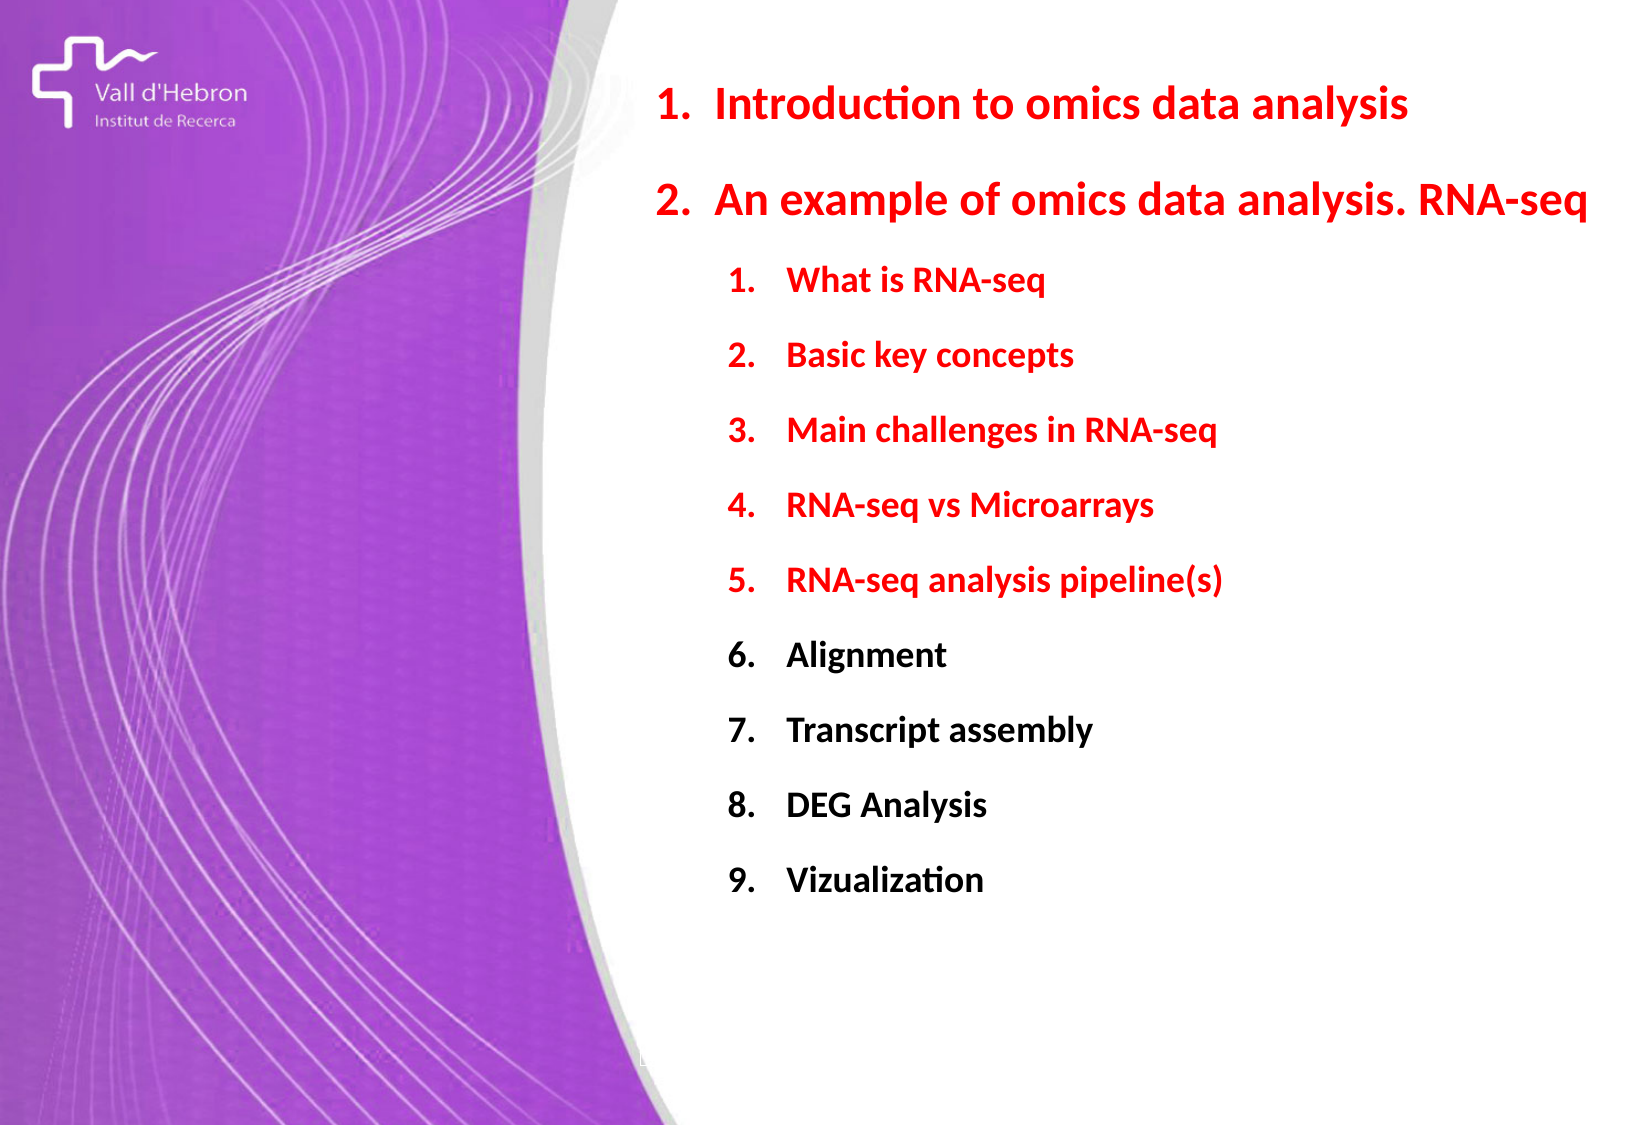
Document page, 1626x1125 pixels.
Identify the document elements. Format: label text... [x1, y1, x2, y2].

picture [0, 0, 1626, 1125]
list Introduction to omics data analysis An example of omics data analysis. RNA-seq What is RNA-seq Basic key concepts Main challenges in RNA-seq RNA-seq vs Microarrays RNA-seq analysis pipeline(s) Alignment Transcript assembly DEG Analysis Vizualization [640, 35, 1625, 1066]
